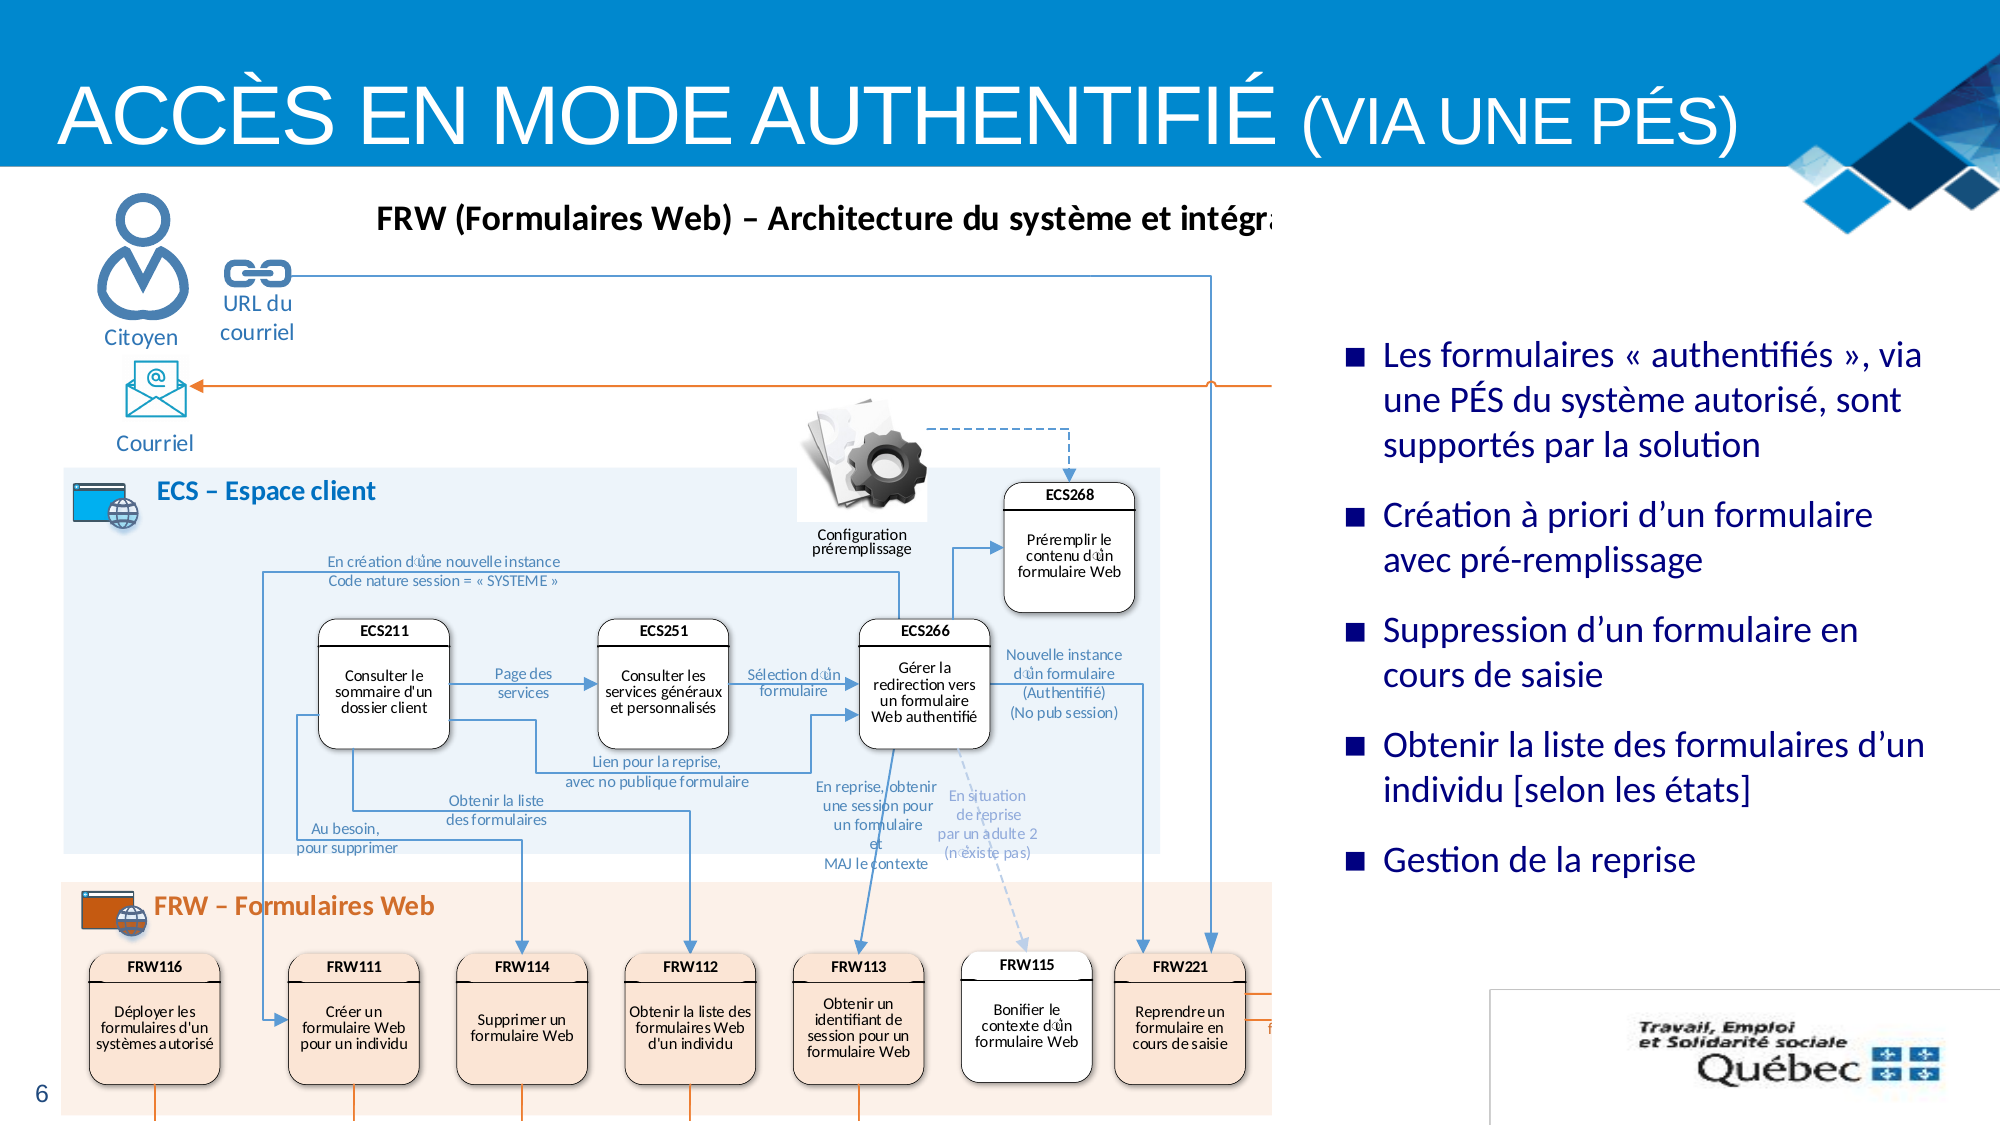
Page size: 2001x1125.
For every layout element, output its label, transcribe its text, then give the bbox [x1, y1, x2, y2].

picture [56, 184, 1272, 1122]
title Accès en mode authentifié (via une PÉS) [57, 29, 1900, 161]
picture [1611, 1000, 1969, 1103]
text_box Les formulaires « authentifiés », via une PÉS du système autorisé, sont supportés par la solution Création à priori d’un formulaire avec pré-remplissage Suppression d’un formulaire en cours de saisie Obtenir la liste des formulaires d’un individu [selon les états] Gestion de la reprise [1342, 322, 1955, 905]
